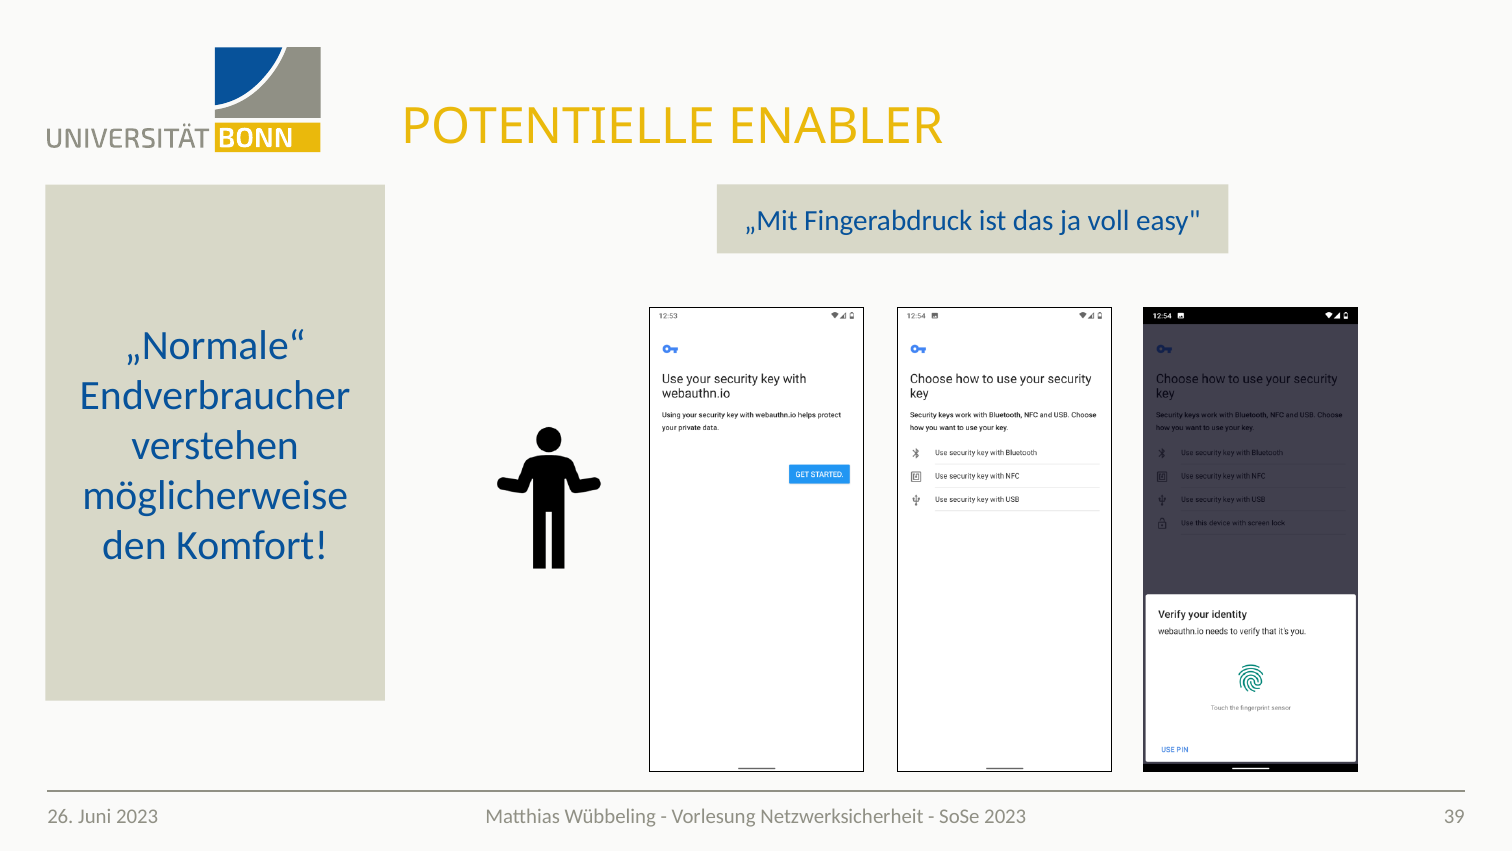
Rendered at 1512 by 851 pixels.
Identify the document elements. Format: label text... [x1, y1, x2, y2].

title Potentielle Enabler [401, 47, 1465, 154]
picture [649, 306, 865, 772]
text_box „Mit Fingerabdruck ist das ja voll easy" [715, 182, 1230, 255]
picture [473, 422, 625, 573]
text_box „Normale“ Endverbraucher verstehen möglicherweise den Komfort! [43, 182, 387, 703]
picture [1143, 306, 1358, 772]
footer Matthias Wübbeling - Vorlesung Netzwerksicherheit - SoSe 2023 [342, 791, 1170, 839]
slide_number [47, 791, 189, 839]
slide_number 39 [1370, 791, 1465, 839]
picture [897, 306, 1113, 772]
